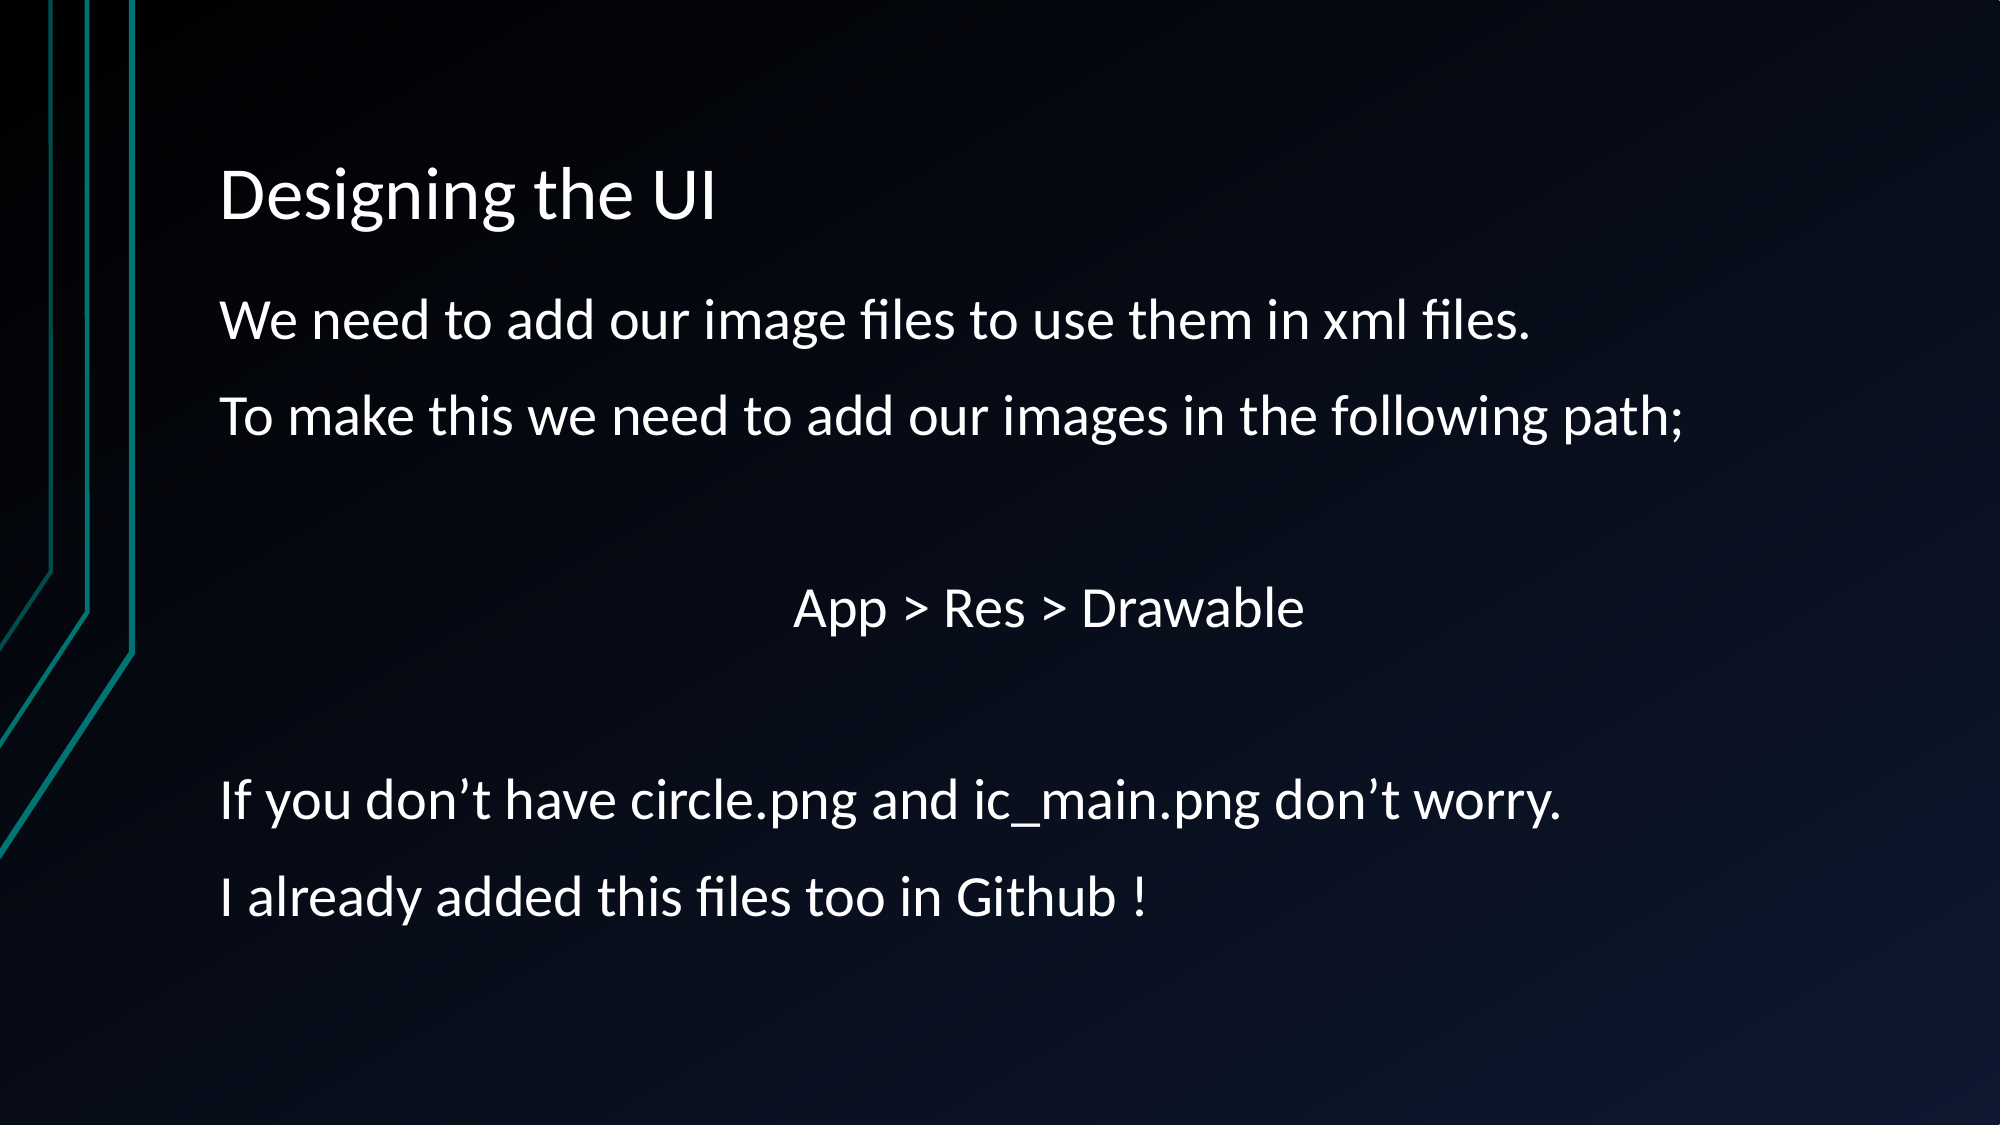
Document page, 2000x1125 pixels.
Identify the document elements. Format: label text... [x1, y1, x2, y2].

title Designing the UI [199, 45, 1900, 246]
list We need to add our image files to use them in xml files. To make this we need to add our images in the following path; App > Res > Drawable If you don’t have circle.png and ic_main.png don’t worry. I already added this files too in Github ! [199, 279, 1900, 1012]
